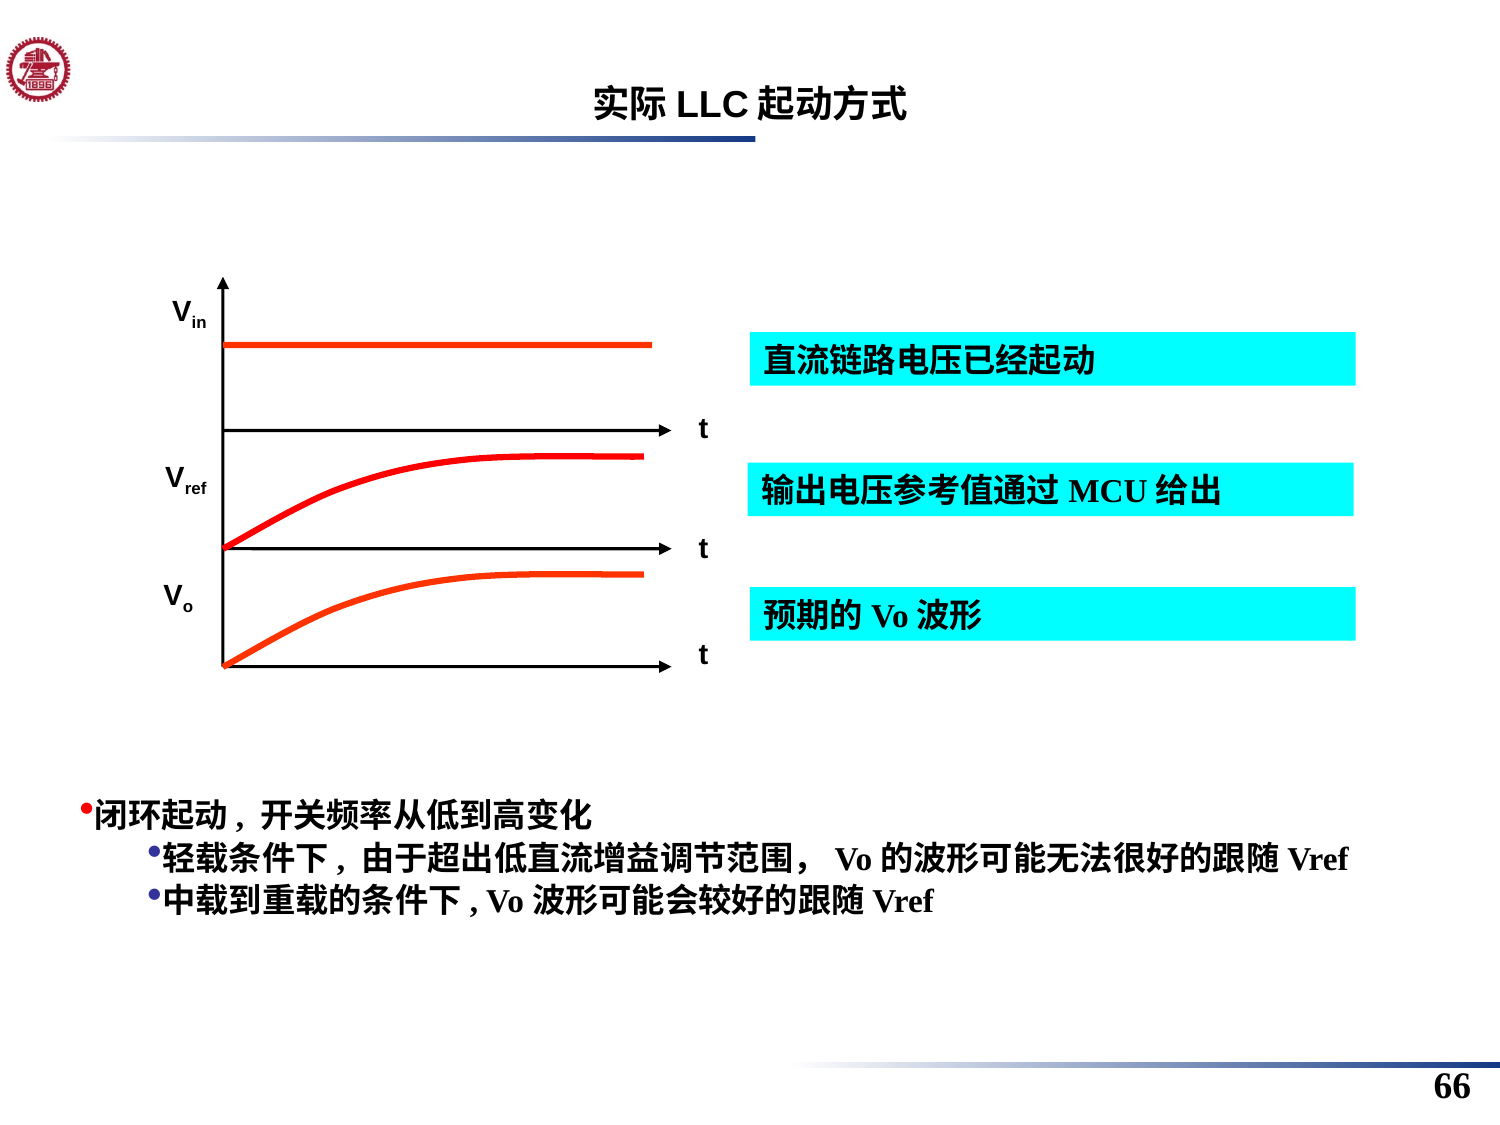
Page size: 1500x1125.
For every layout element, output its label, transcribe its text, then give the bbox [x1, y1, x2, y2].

text_box [228, 660, 672, 673]
text_box Vo [148, 568, 209, 624]
picture [5, 37, 77, 102]
text_box t [683, 521, 724, 572]
text_box t [683, 627, 724, 678]
text_box Vref [150, 450, 222, 505]
text_box [218, 276, 230, 345]
text_box [227, 542, 672, 555]
text_box t [683, 402, 724, 452]
text_box [222, 574, 644, 667]
text_box 预期的Vo波形 [749, 587, 1356, 641]
text_box Vin [157, 285, 222, 340]
text_box 实际LLC起动方式 [362, 72, 1138, 137]
text_box 直流链路电压已经起动 [749, 332, 1356, 386]
text_box [224, 424, 672, 437]
text_box [222, 456, 644, 549]
text_box 闭环起动, 开关频率从低到高变化 轻载条件下, 由于超出低直流增益调节范围，Vo的波形可能无法很好的跟随Vref 中载到重载的条件下, Vo波形可能会较好的跟随Vref [34, 800, 1472, 925]
text_box 输出电压参考值通过MCU给出 [747, 462, 1354, 517]
